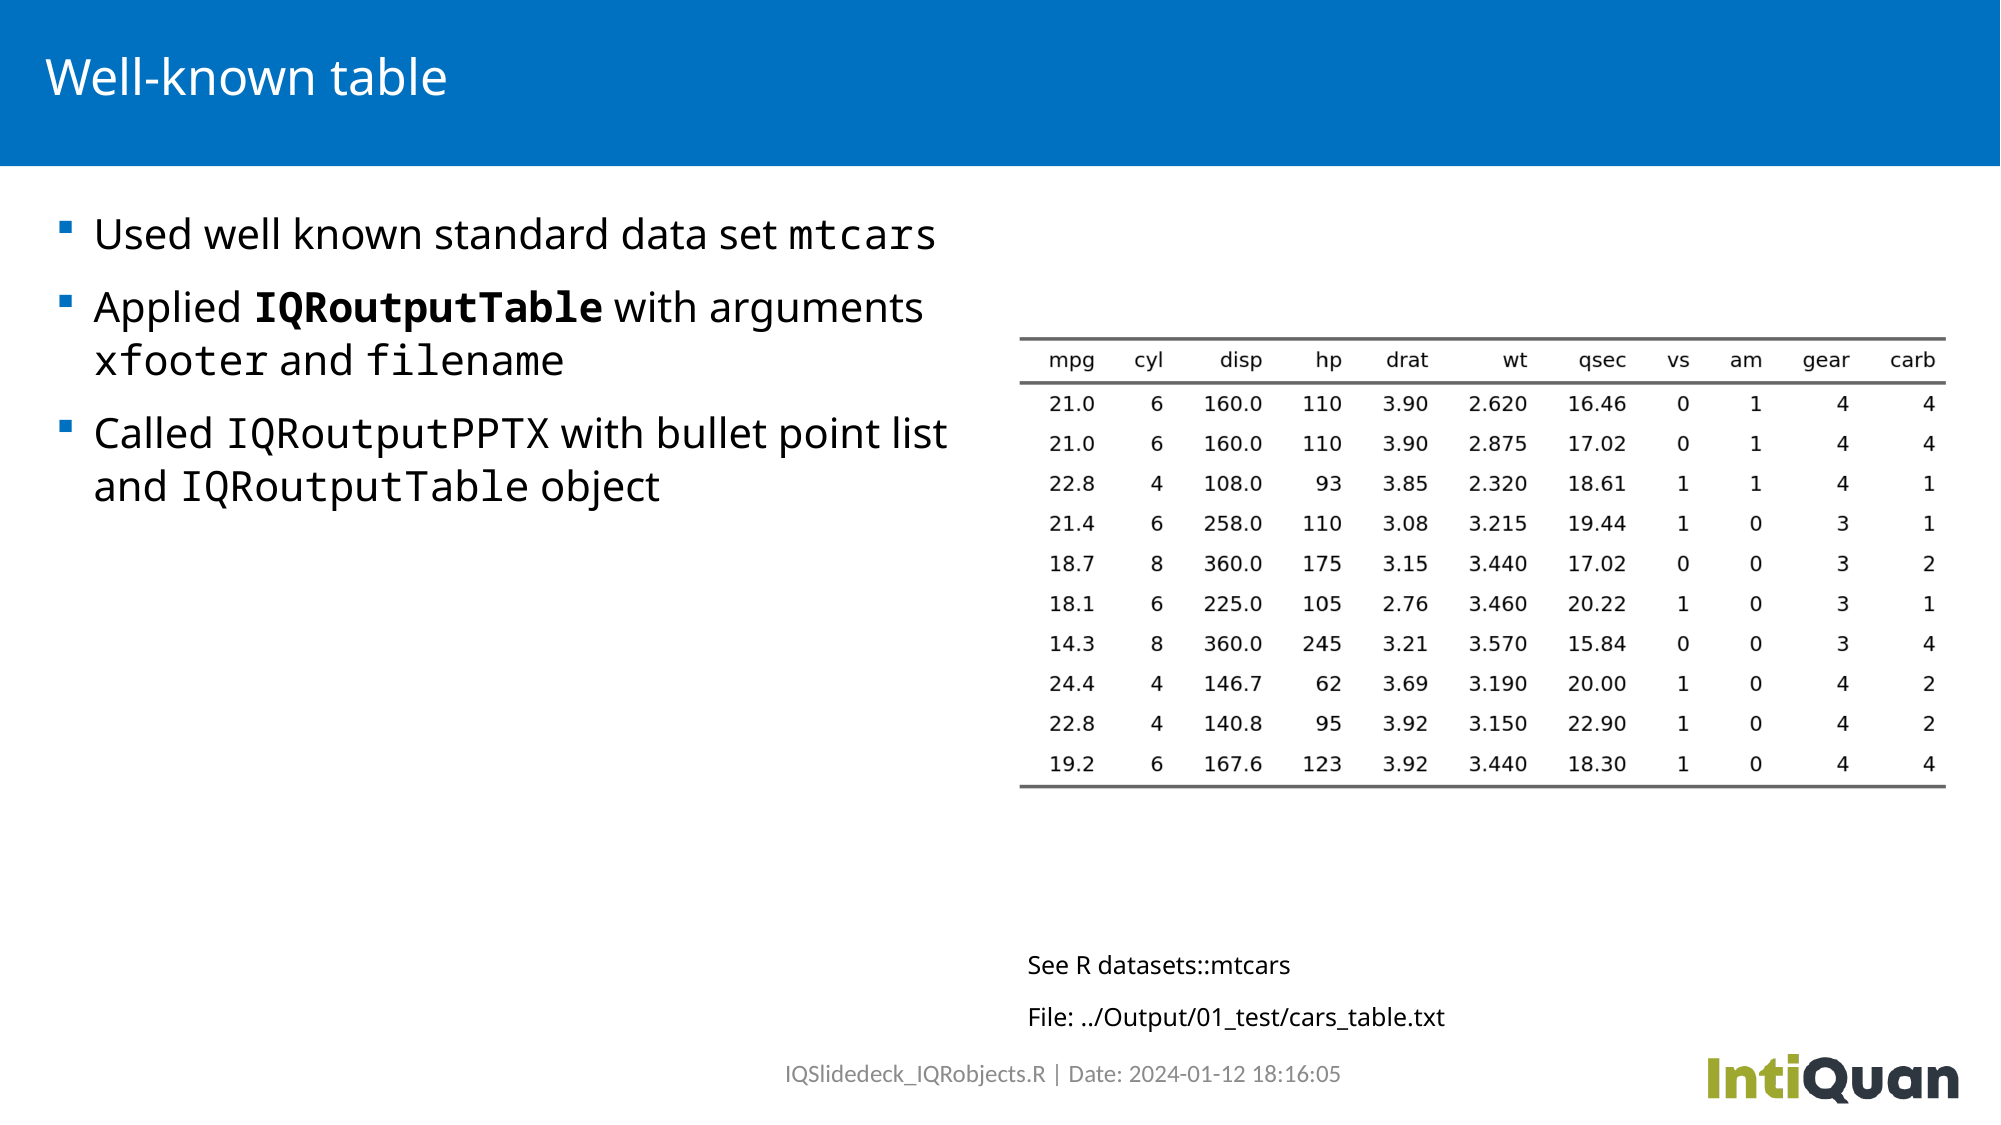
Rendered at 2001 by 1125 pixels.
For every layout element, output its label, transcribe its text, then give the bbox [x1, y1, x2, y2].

list Used well known standard data set mtcars Applied IQRoutputTable with arguments xfooter and filename Called IQRoutputPPTX with bullet point list and IQRoutputTable object [41, 197, 988, 1014]
footer IQSlidedeck_IQRobjects.R | Date: 2024-01-12 18:16:05 [449, 1042, 1679, 1103]
picture [1704, 1048, 1959, 1110]
title Well-known table [0, 0, 2000, 167]
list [1012, 197, 1952, 928]
list See R datasets::mtcars File: ../Output/01_test/cars_table.txt [1012, 940, 1953, 1014]
